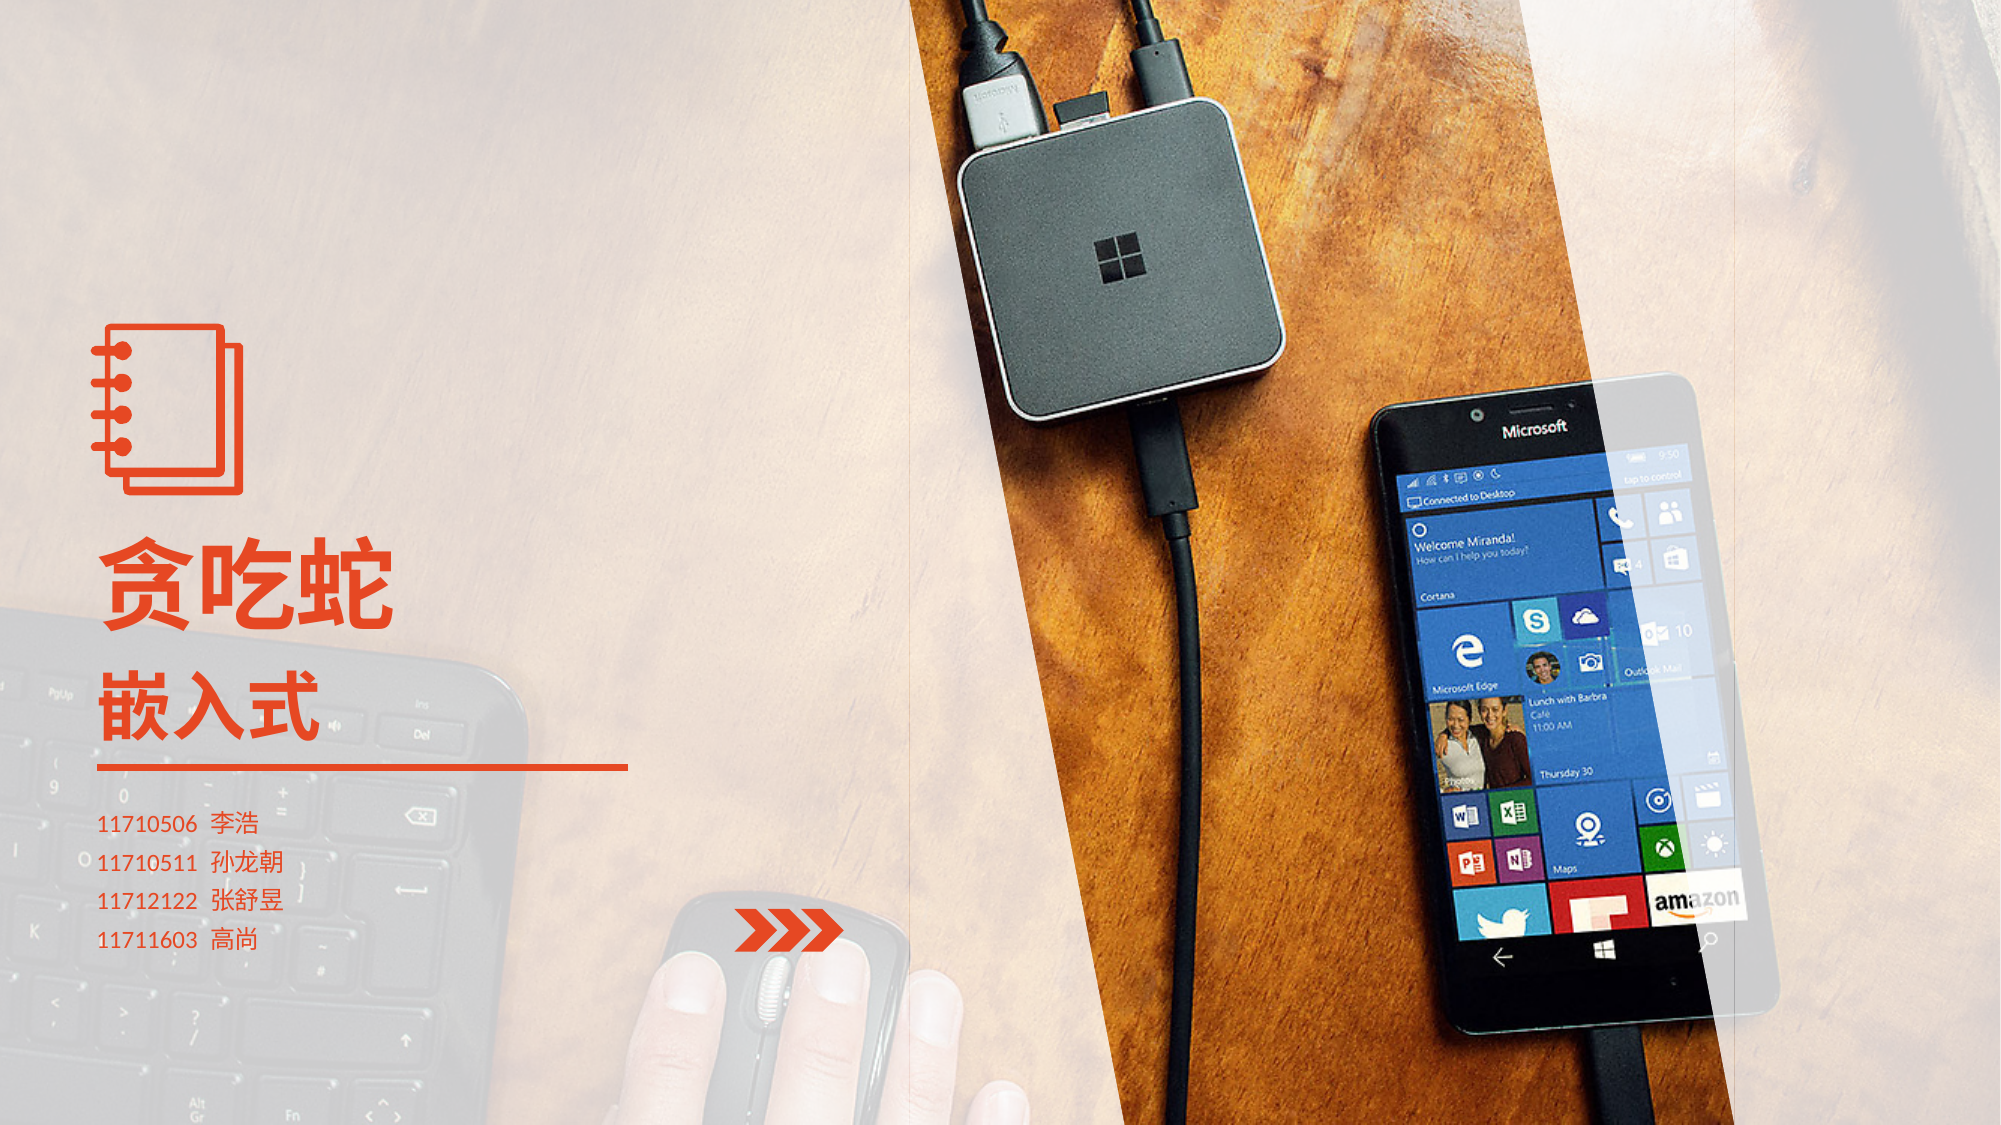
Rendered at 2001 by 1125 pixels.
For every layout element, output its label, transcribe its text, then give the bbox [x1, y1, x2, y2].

text_box 嵌入式 [81, 651, 441, 757]
picture [910, 0, 1734, 1125]
text_box [90, 323, 244, 496]
text_box 贪吃蛇 [81, 515, 544, 651]
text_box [734, 908, 844, 952]
text_box 11710506 李浩 11710511 孙龙朝 11712122 张舒昱 11711603 高尚 [81, 790, 864, 962]
